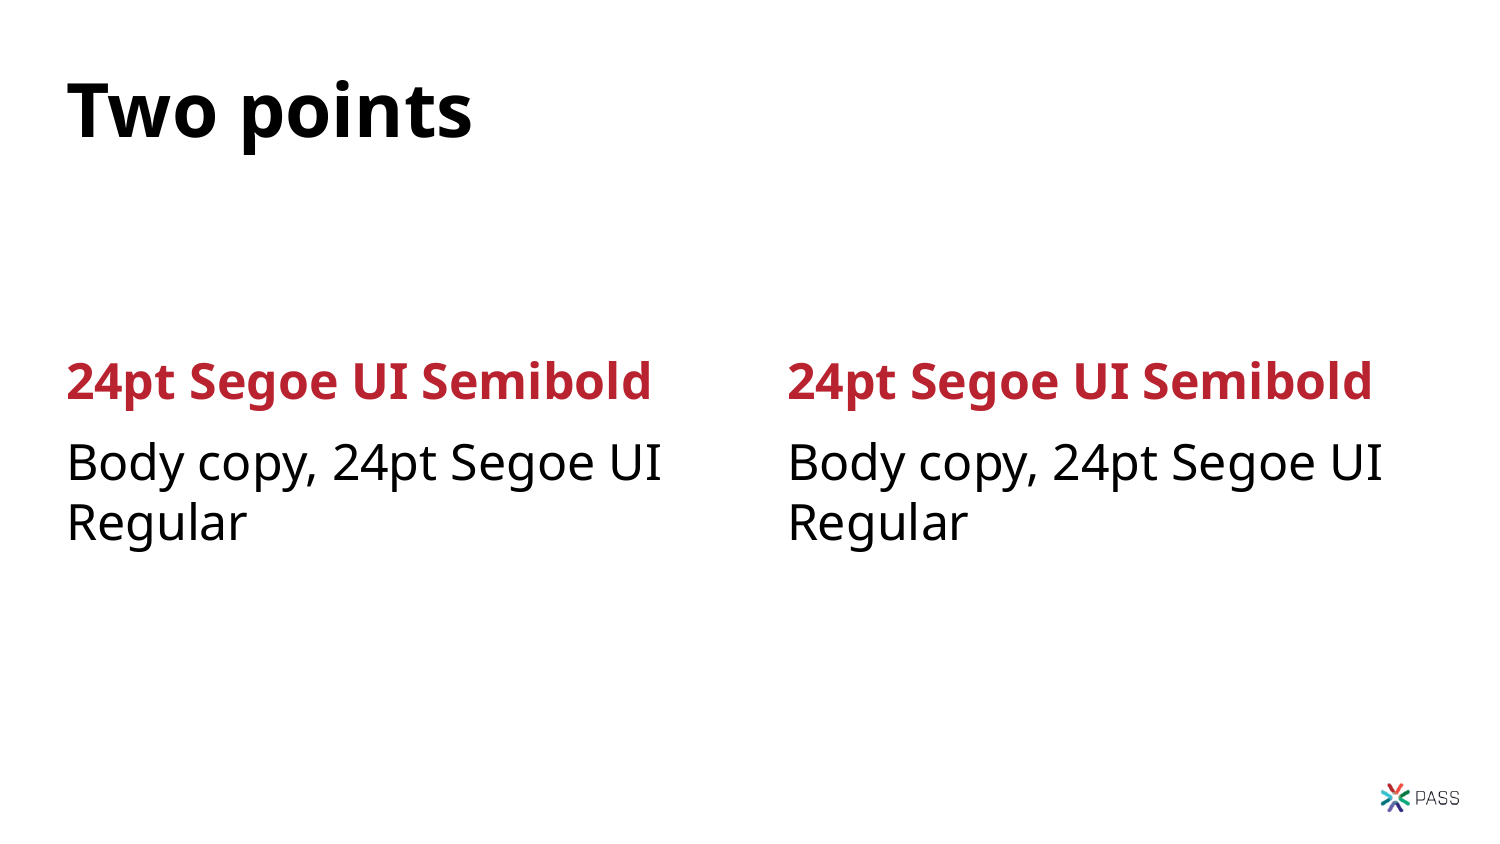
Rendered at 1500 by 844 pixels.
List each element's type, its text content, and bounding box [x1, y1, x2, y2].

list Body copy, 24pt Segoe UI Regular [51, 422, 700, 758]
list Body copy, 24pt Segoe UI Regular [772, 422, 1421, 758]
picture [1379, 781, 1460, 814]
list 24pt Segoe UI Semibold [51, 342, 700, 407]
list 24pt Segoe UI Semibold [772, 342, 1421, 407]
title Two points [51, 71, 1421, 173]
